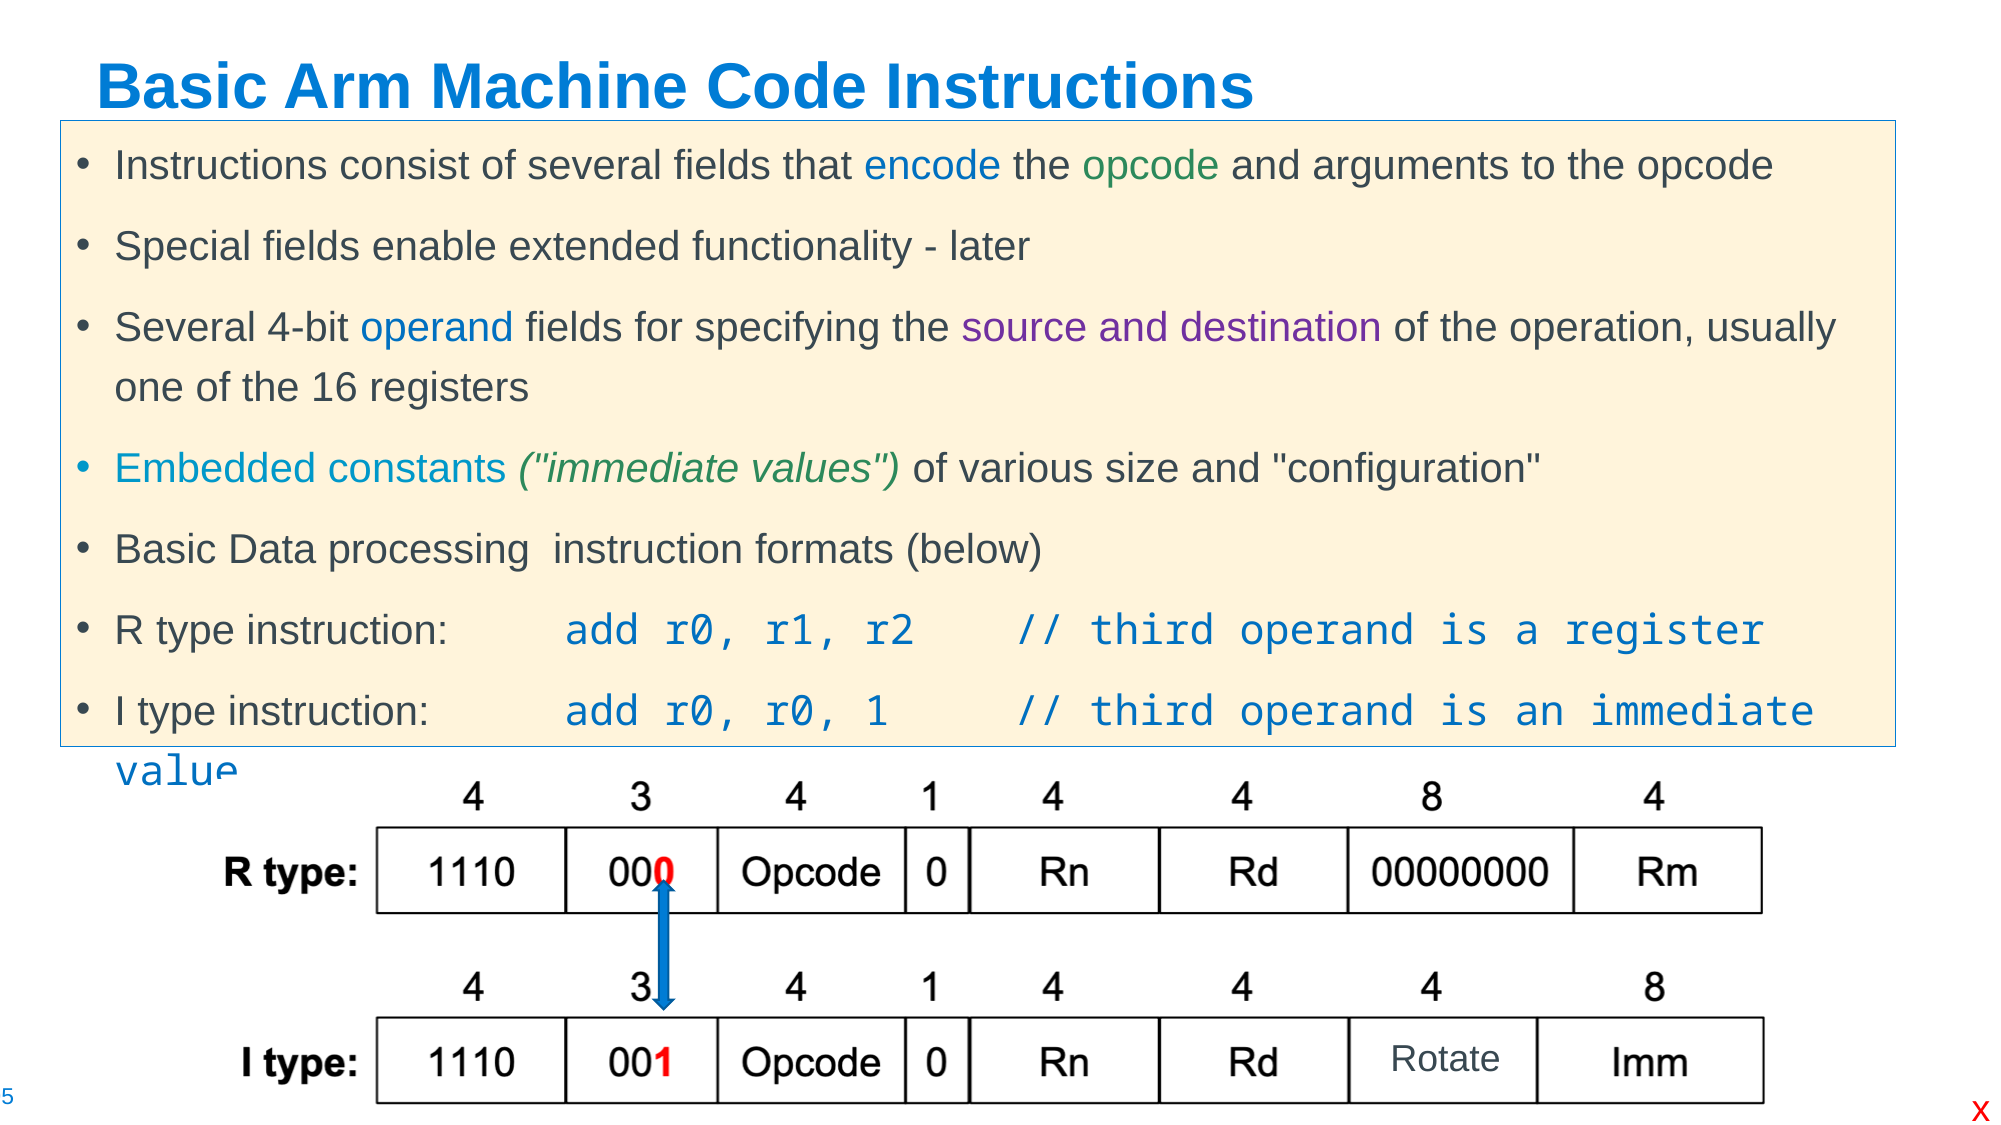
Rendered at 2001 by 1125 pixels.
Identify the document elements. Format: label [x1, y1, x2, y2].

list [60, 120, 1896, 747]
text_box [214, 779, 1786, 1107]
text_box [1956, 1076, 2000, 1125]
title [81, 13, 1807, 131]
